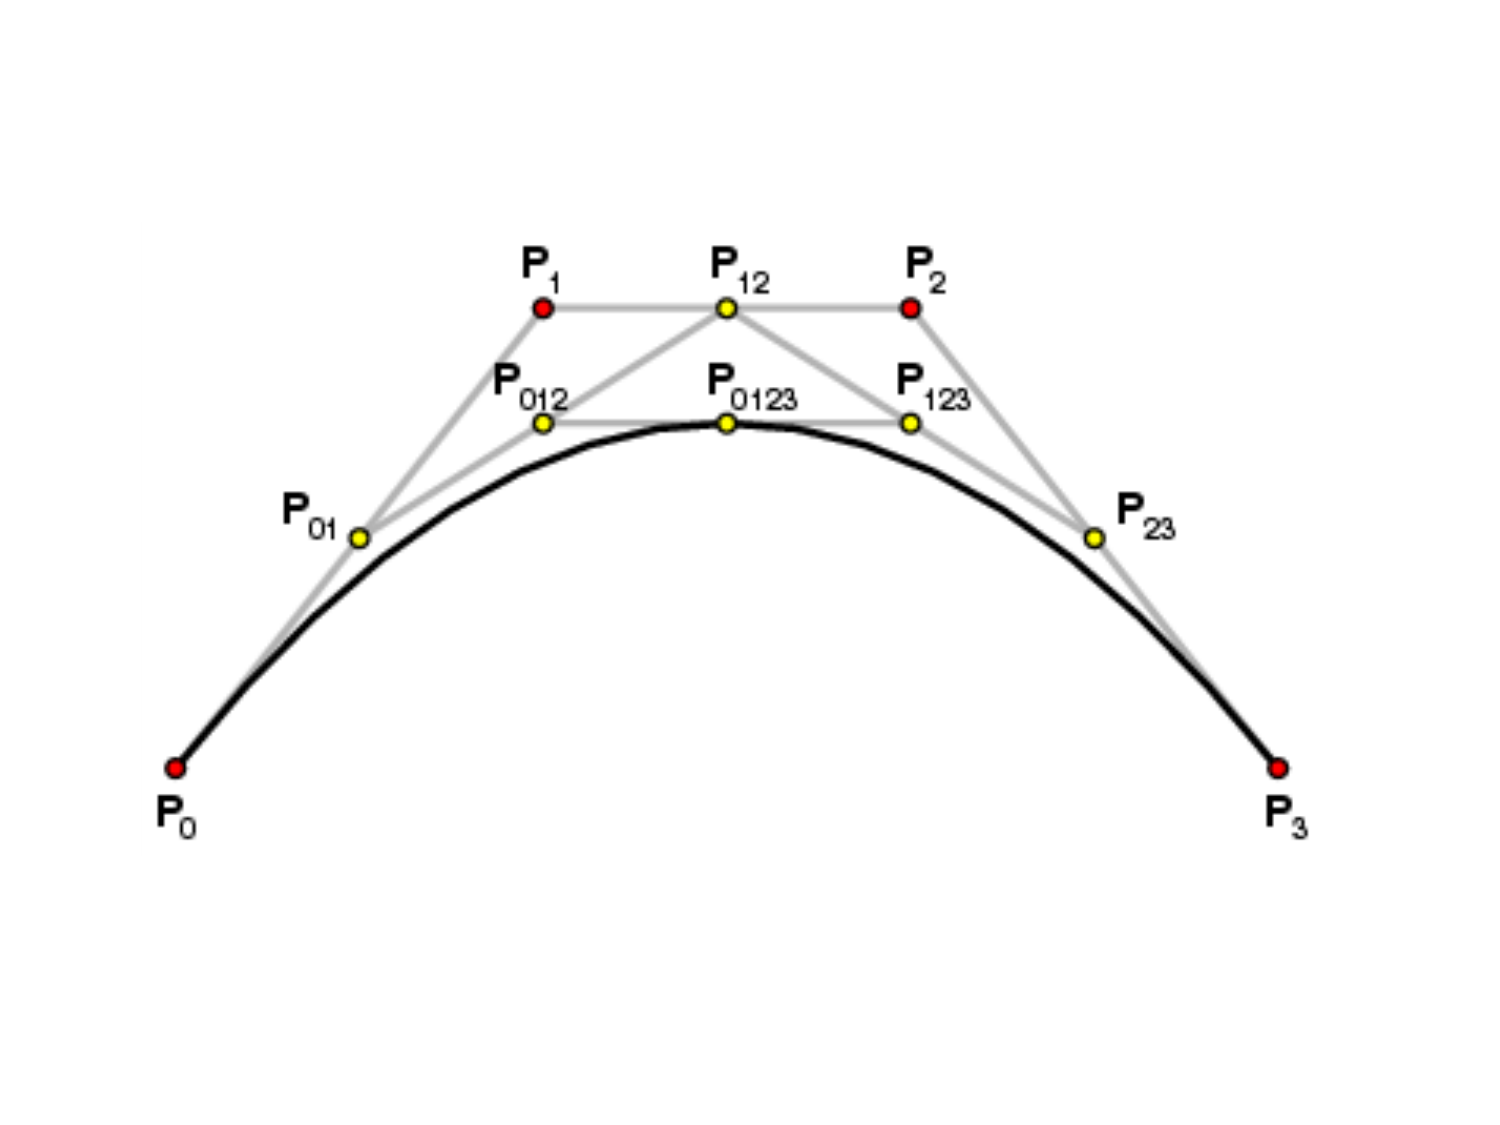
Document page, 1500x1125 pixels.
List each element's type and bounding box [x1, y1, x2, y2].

picture [140, 222, 1316, 856]
